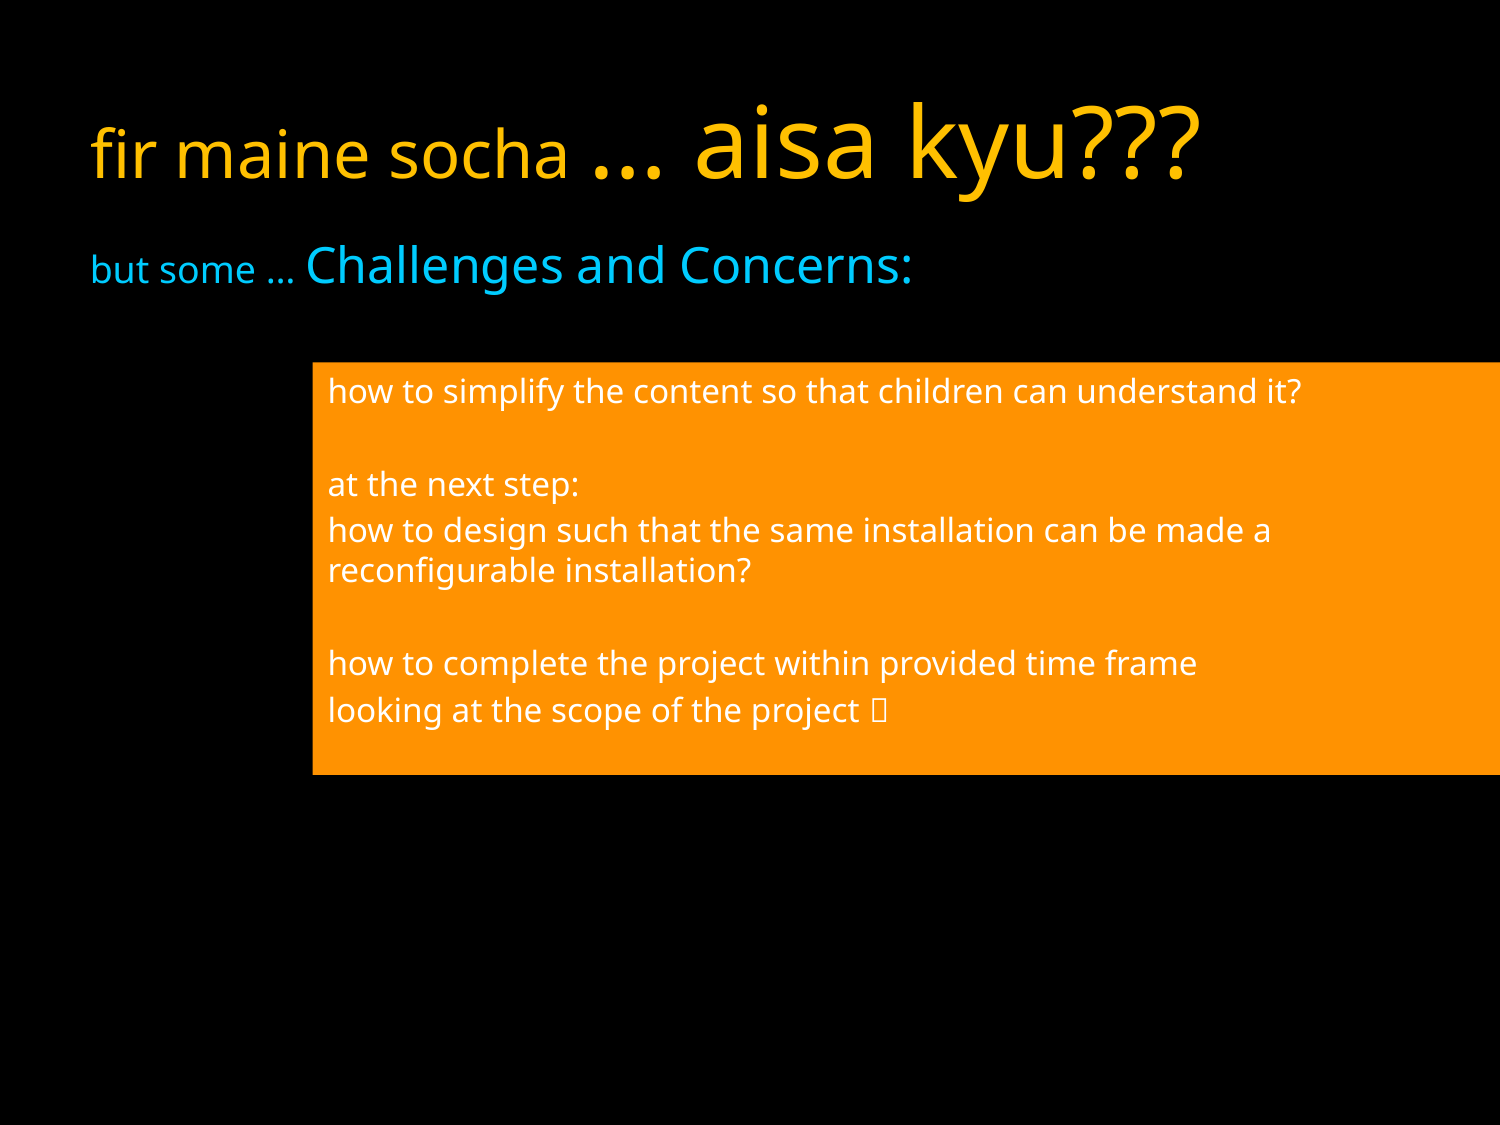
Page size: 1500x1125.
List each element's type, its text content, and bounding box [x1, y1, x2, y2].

list how to simplify the content so that children can understand it? at the next step: how to design such that the same installation can be made a reconfigurable installation? how to complete the project within provided time frame looking at the scope of the project  [312, 362, 1500, 775]
title fir maine socha … aisa kyu??? [75, 45, 1425, 233]
text_box but some … Challenges and Concerns: [74, 225, 1113, 301]
